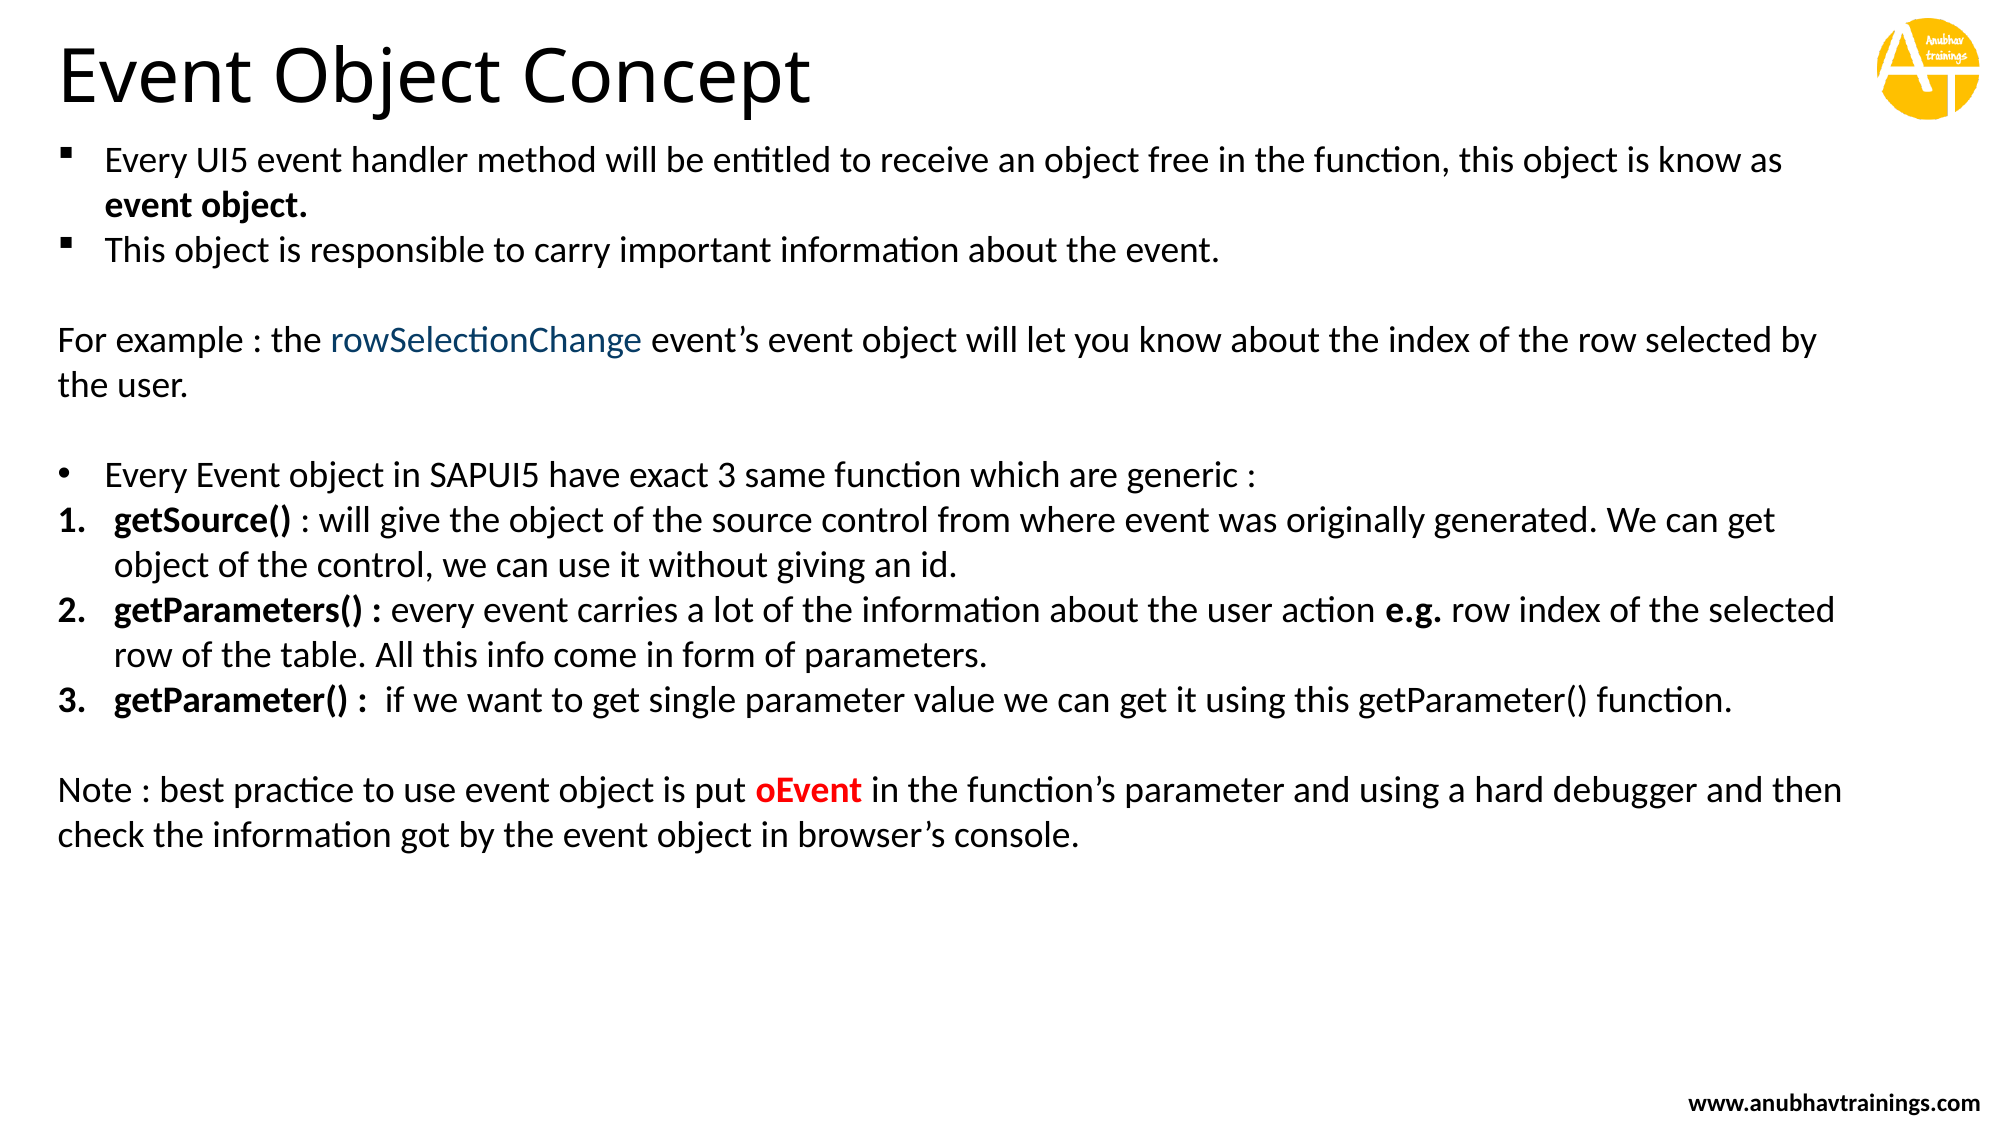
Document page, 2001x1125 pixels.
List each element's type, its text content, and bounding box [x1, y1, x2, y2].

text_box Event Object Concept [42, 30, 1866, 127]
picture [1866, 11, 1985, 128]
text_box Every UI5 event handler method will be entitled to receive an object free in the function, this object is know as event object. This object is responsible to carry important information about the event. For example : the rowSelectionChange event’s event object will let you know about the index of the row selected by the user. Every Event object in SAPUI5 have exact 3 same function which are generic : getSource() : will give the object of the source control from where event was originally generated. We can get object of the control, we can use it without giving an id. getParameters() : every event carries a lot of the information about the user action e.g. row index of the selected row of the table. All this info come in form of parameters. getParameter() : if we want to get single parameter value we can get it using this getParameter() function. Note : best practice to use event object is put oEvent in the function’s parameter and using a hard debugger and then check the information got by the event object in browser’s console. [42, 127, 1874, 863]
footer www.anubhavtrainings.com [1669, 1089, 2000, 1114]
